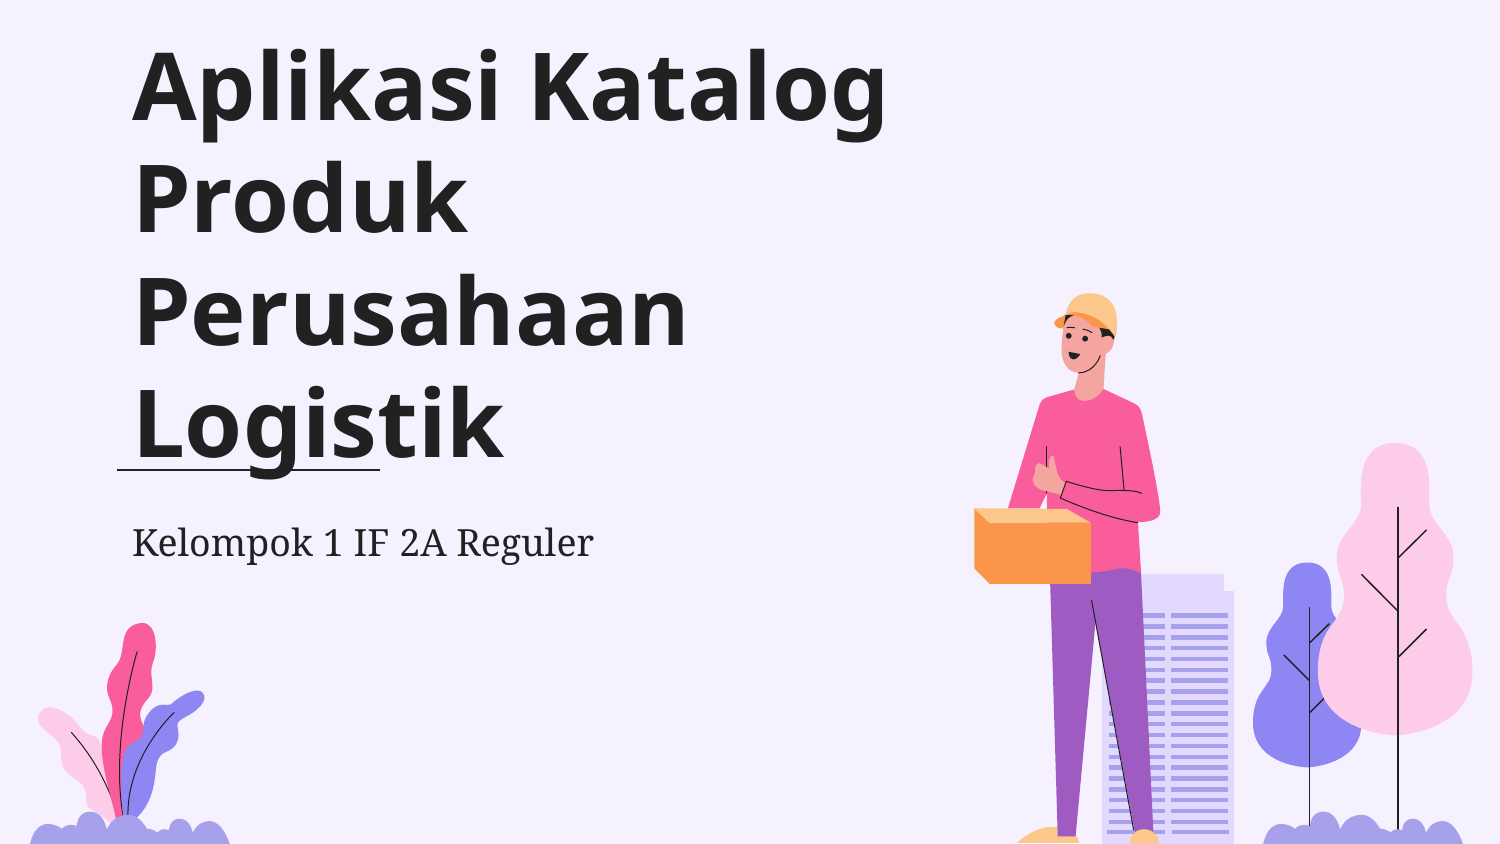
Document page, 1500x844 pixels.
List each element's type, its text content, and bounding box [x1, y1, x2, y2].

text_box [973, 293, 1162, 844]
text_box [1167, 574, 1235, 844]
title Aplikasi Katalog Produk Perusahaan Logistik [116, 61, 1028, 441]
subtitle Kelompok 1 IF 2A Reguler [116, 469, 772, 614]
